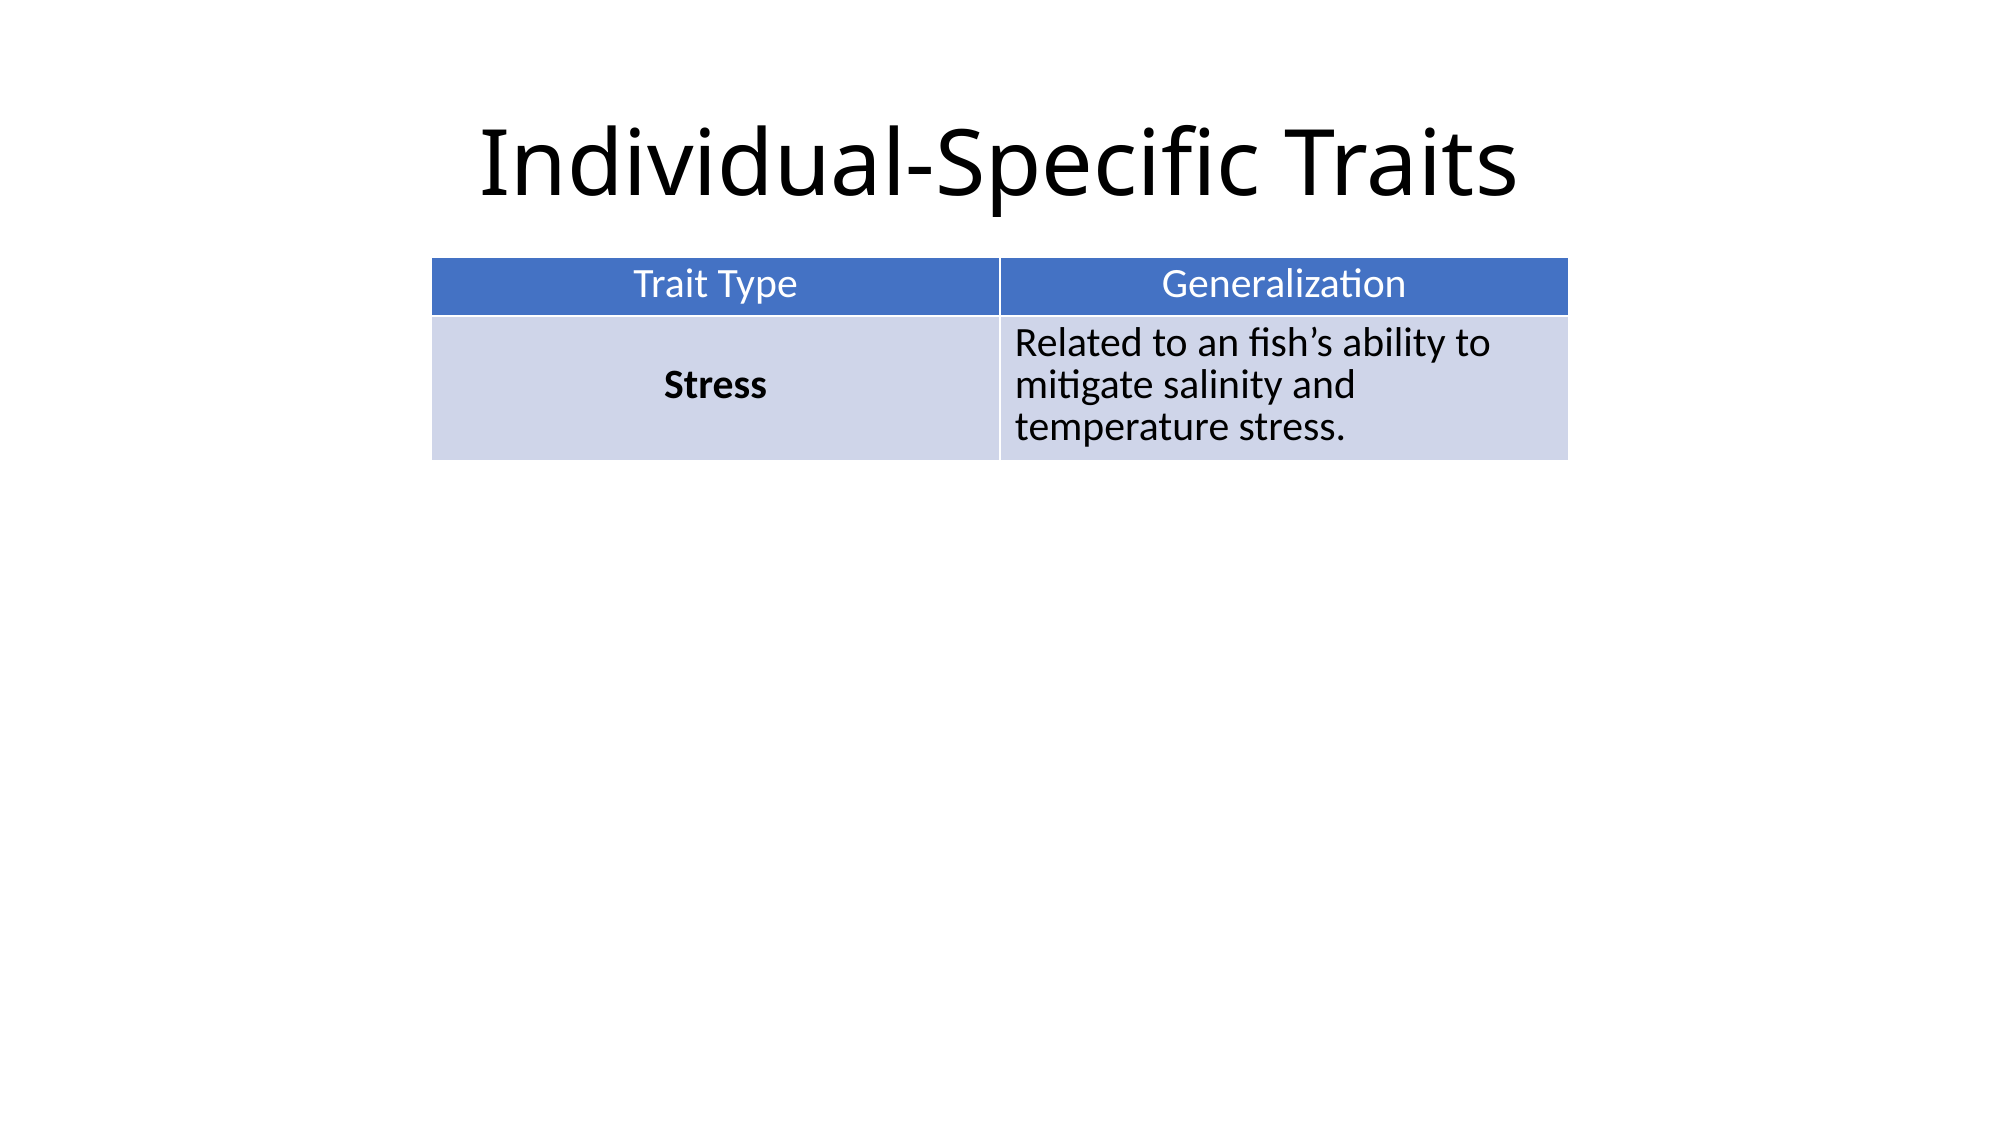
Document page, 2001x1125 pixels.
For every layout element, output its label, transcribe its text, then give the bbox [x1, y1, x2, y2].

table_header Trait Type [432, 258, 999, 315]
title Individual-Specific Traits [137, 57, 1863, 275]
table_cell Related to an fish’s ability to mitigate salinity and temperature stress. [1001, 317, 1568, 460]
table_header Generalization [1001, 258, 1568, 315]
table_cell Stress [432, 317, 999, 460]
